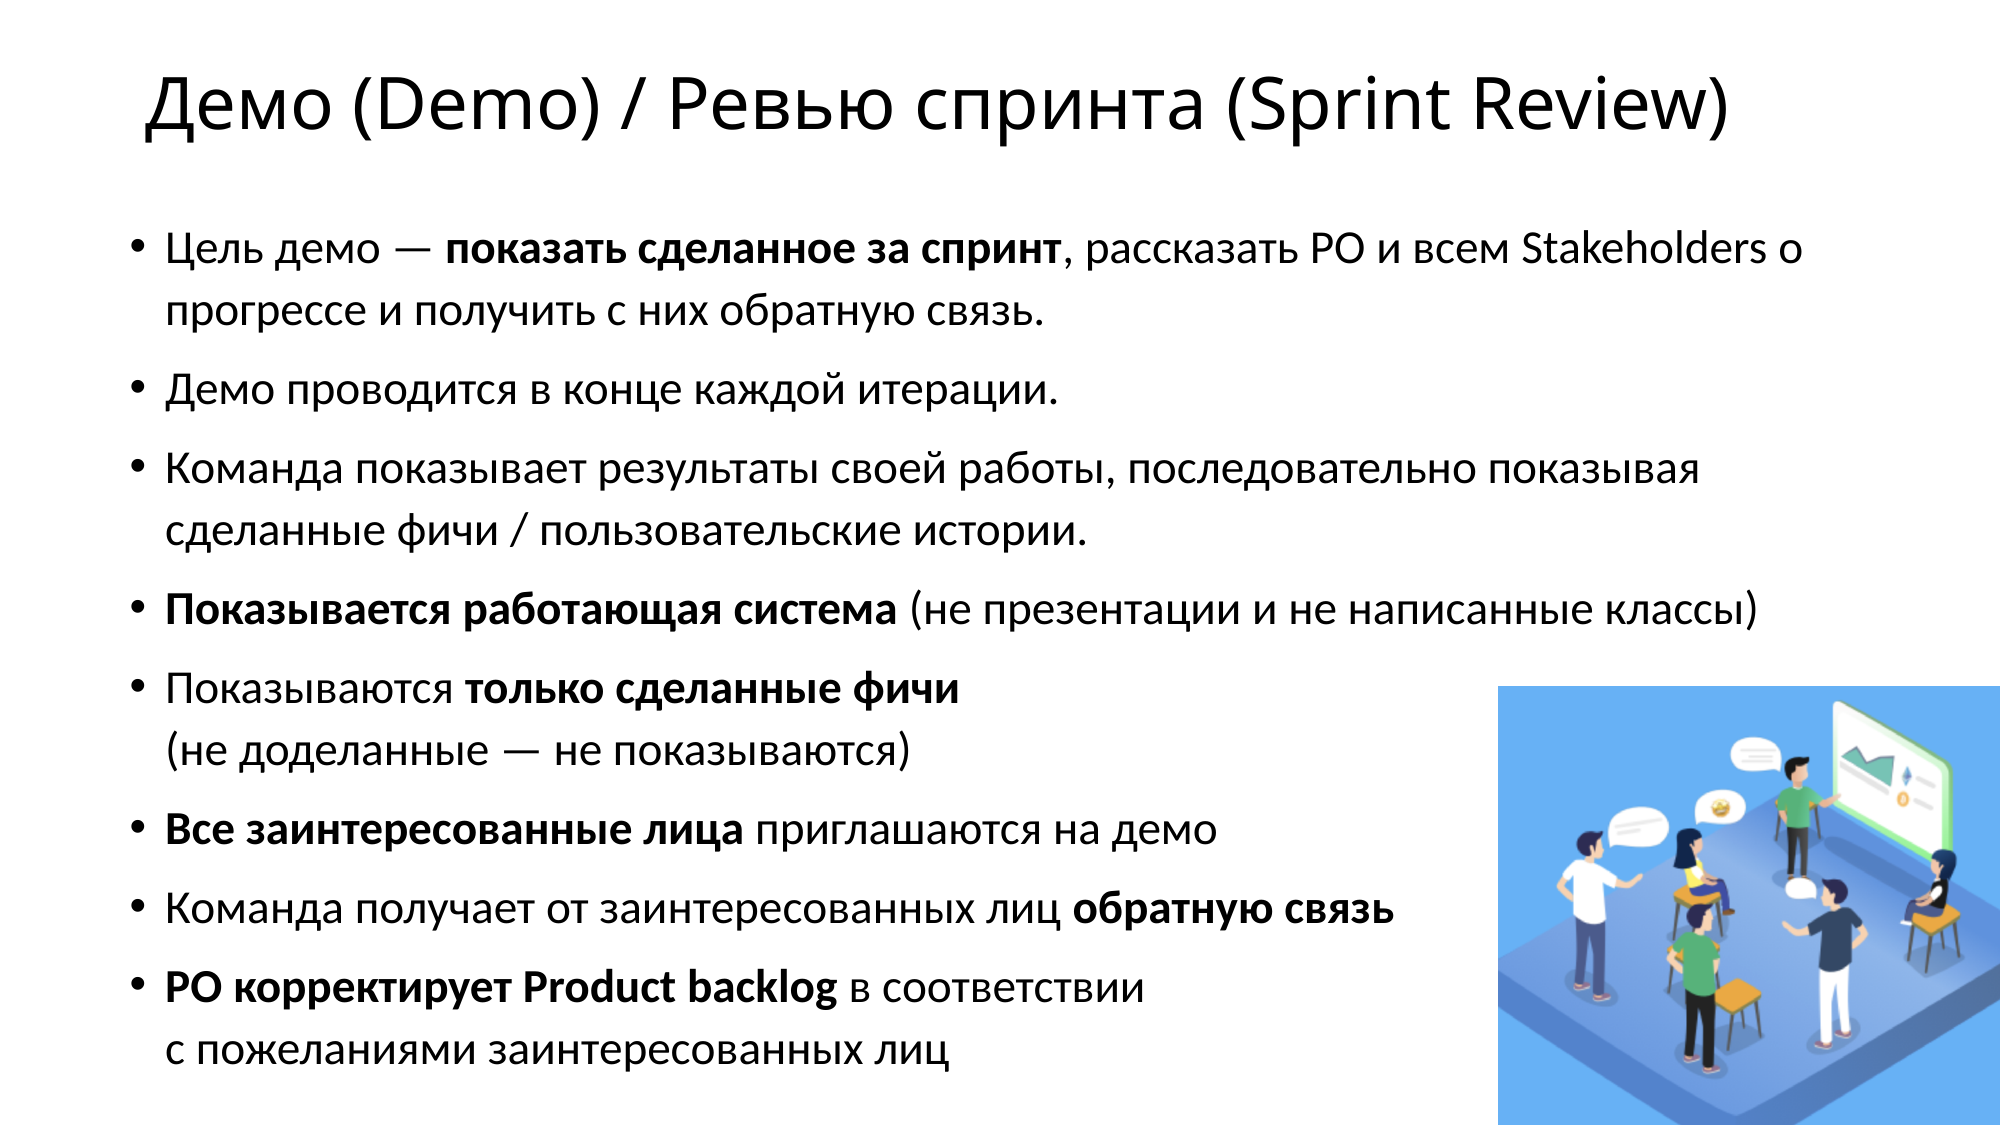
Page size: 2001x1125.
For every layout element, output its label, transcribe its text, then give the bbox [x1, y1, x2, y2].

picture [1498, 686, 2000, 1125]
title Демо (Demo) / Ревью спринта (Sprint Review) [130, 36, 1856, 177]
list Цель демо — показать сделанное за спринт, рассказать PO и всем Stakeholders о прогрессе и получить с них обратную связь. Демо проводится в конце каждой итерации. Команда показывает результаты своей работы, последовательно показывая сделанные фичи / пользовательские истории. Показывается работающая система (не презентации и не написанные классы) Показываются только сделанные фичи (не доделанные — не показываются) Все заинтересованные лица приглашаются на демо Команда получает от заинтересованных лиц обратную связь PO корректирует Product backlog в соответствии с пожеланиями заинтересованных лиц [114, 203, 1840, 1089]
